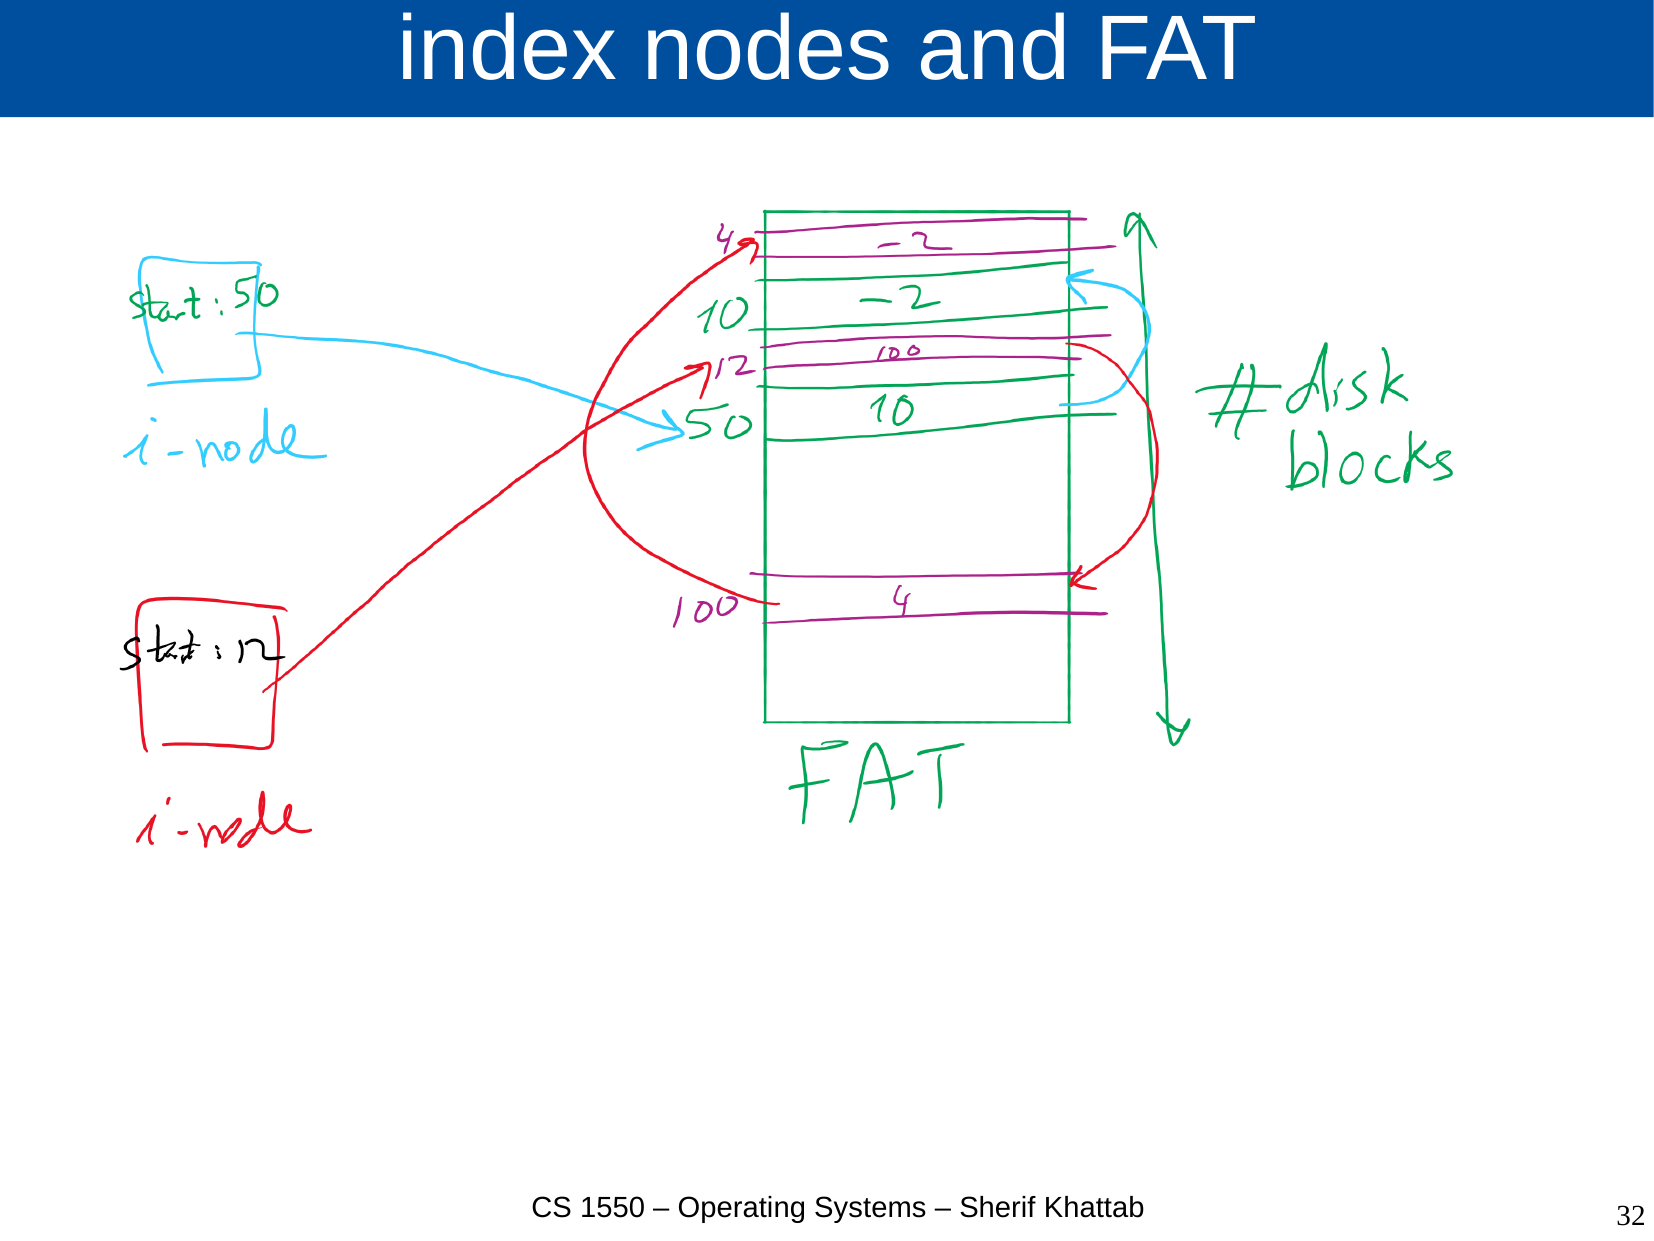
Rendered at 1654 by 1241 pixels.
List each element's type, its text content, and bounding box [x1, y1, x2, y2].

slide_number 32 [1265, 1198, 1647, 1241]
picture [110, 199, 1461, 1101]
footer CS 1550 – Operating Systems – Sherif Khattab [460, 1190, 1217, 1241]
title index nodes and FAT [0, 0, 1654, 118]
